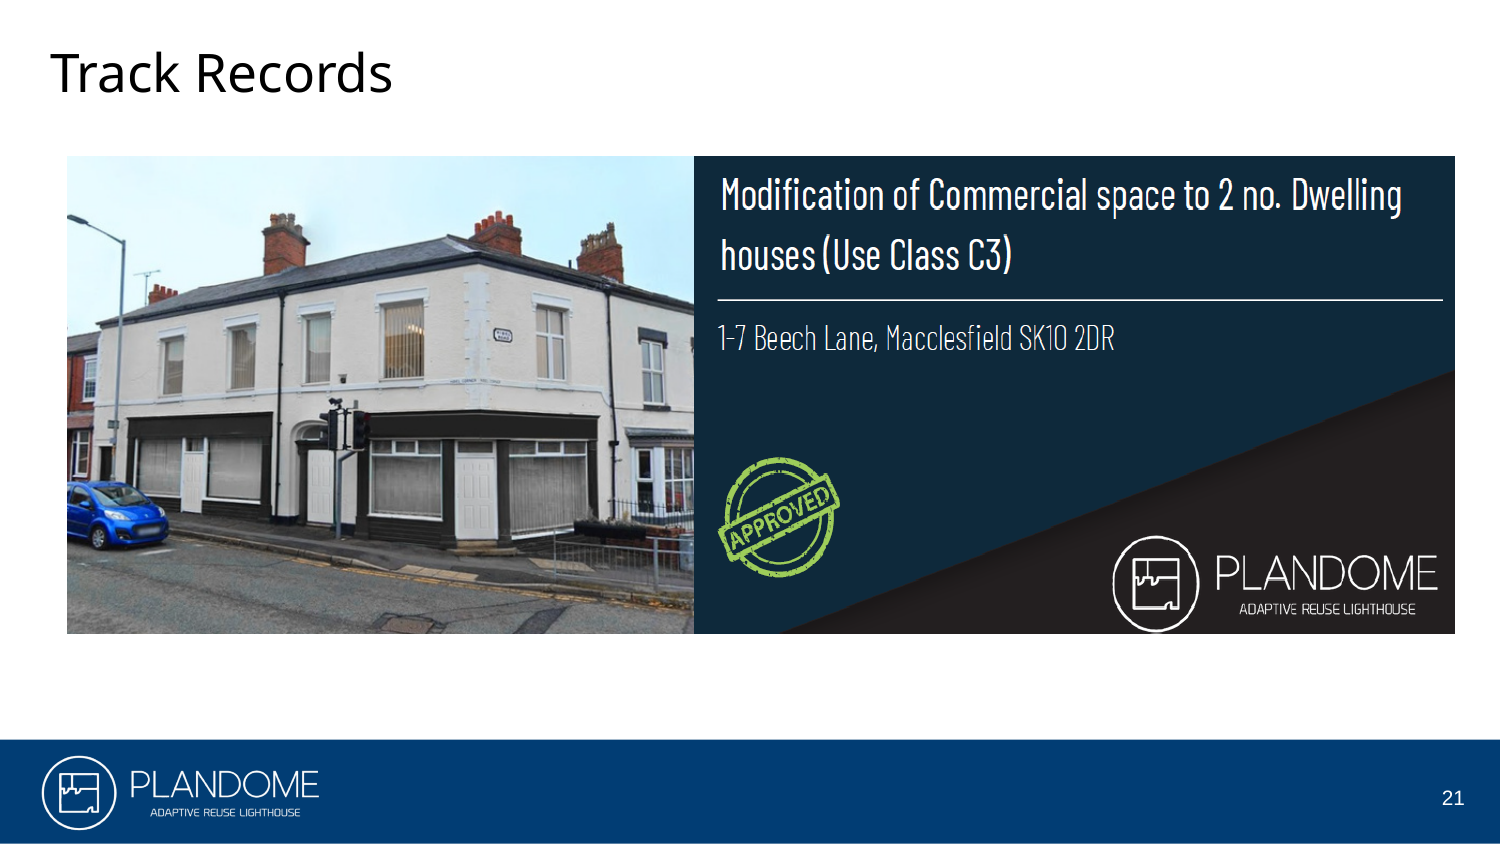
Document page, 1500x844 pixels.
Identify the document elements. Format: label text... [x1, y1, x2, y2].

title Track Records [35, 24, 1433, 119]
slide_number 21 [1389, 764, 1480, 830]
picture [66, 155, 1455, 635]
picture [0, 649, 389, 844]
